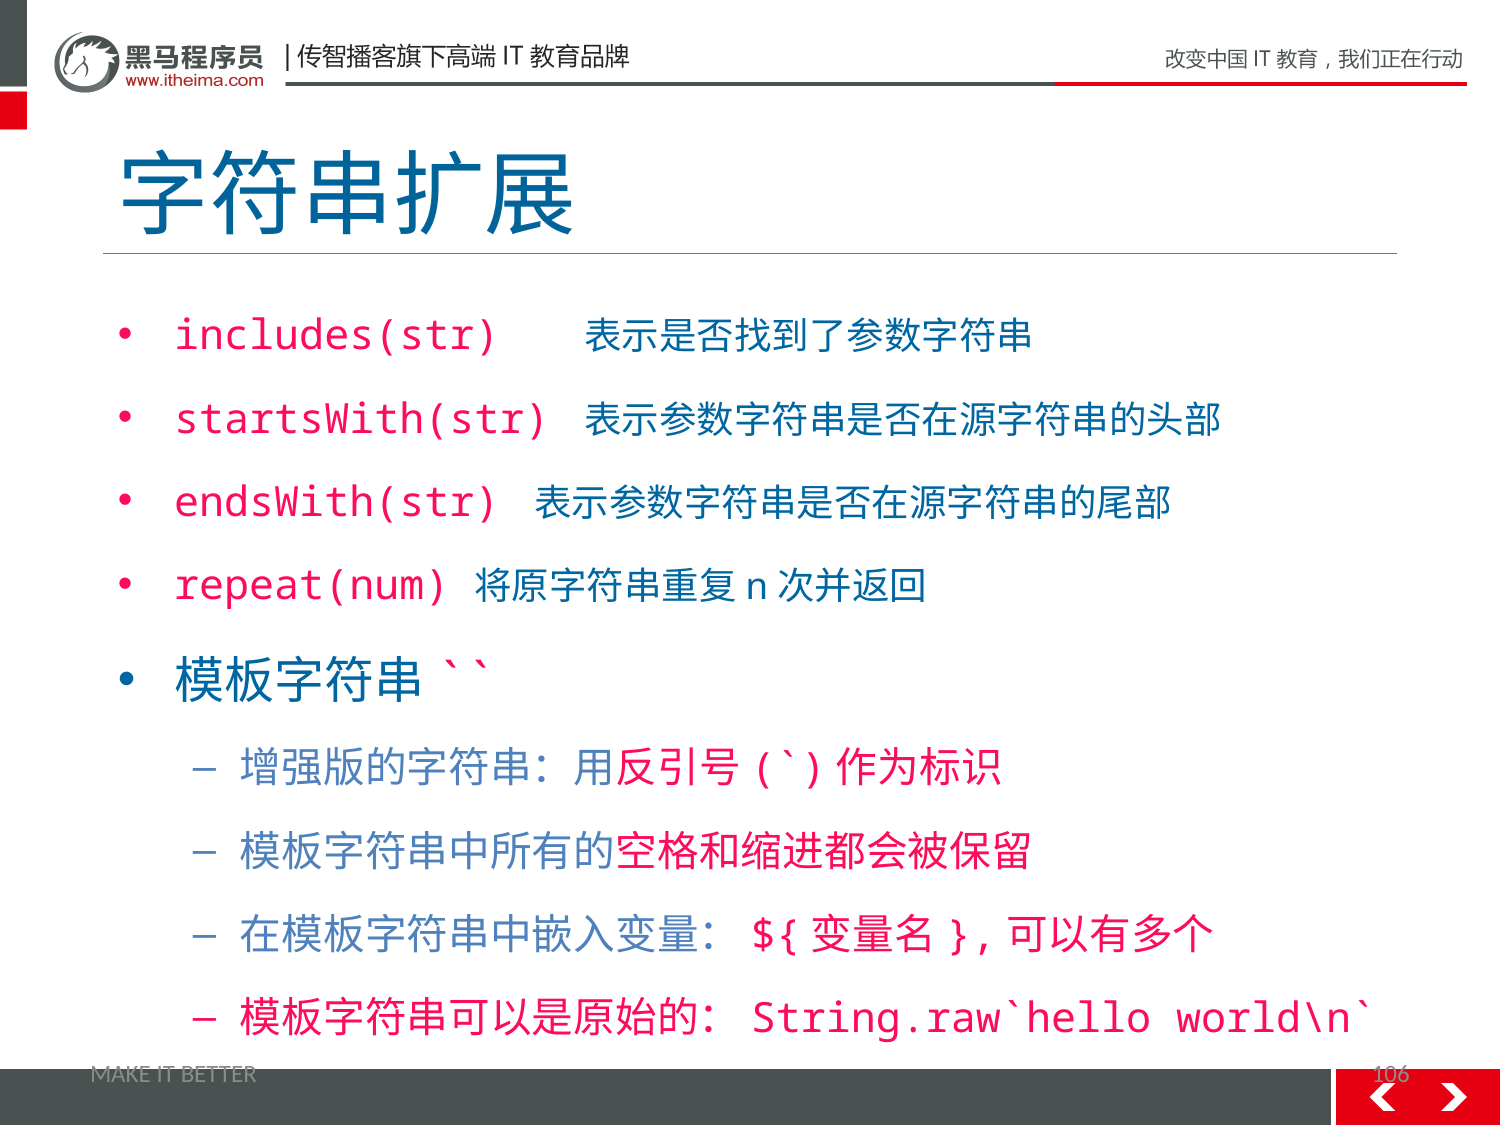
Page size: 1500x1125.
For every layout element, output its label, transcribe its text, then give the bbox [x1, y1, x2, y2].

picture [0, 0, 1500, 1125]
slide_number MAKE IT BETTER [75, 1042, 425, 1103]
list includes(str) 表示是否找到了参数字符串 startsWith(str) 表示参数字符串是否在源字符串的头部 endsWith(str) 表示参数字符串是否在源字符串的尾部 repeat(num) 将原字符串重复n次并返回 模板字符串`` 增强版的字符串：用反引号(`)作为标识 模板字符串中所有的空格和缩进都会被保留 在模板字符串中嵌入变量：${变量名},可以有多个 模板字符串可以是原始的：String.raw`hello world\n` [103, 275, 1397, 1040]
title 字符串扩展 [103, 95, 1397, 254]
slide_number 106 [1074, 1042, 1425, 1103]
